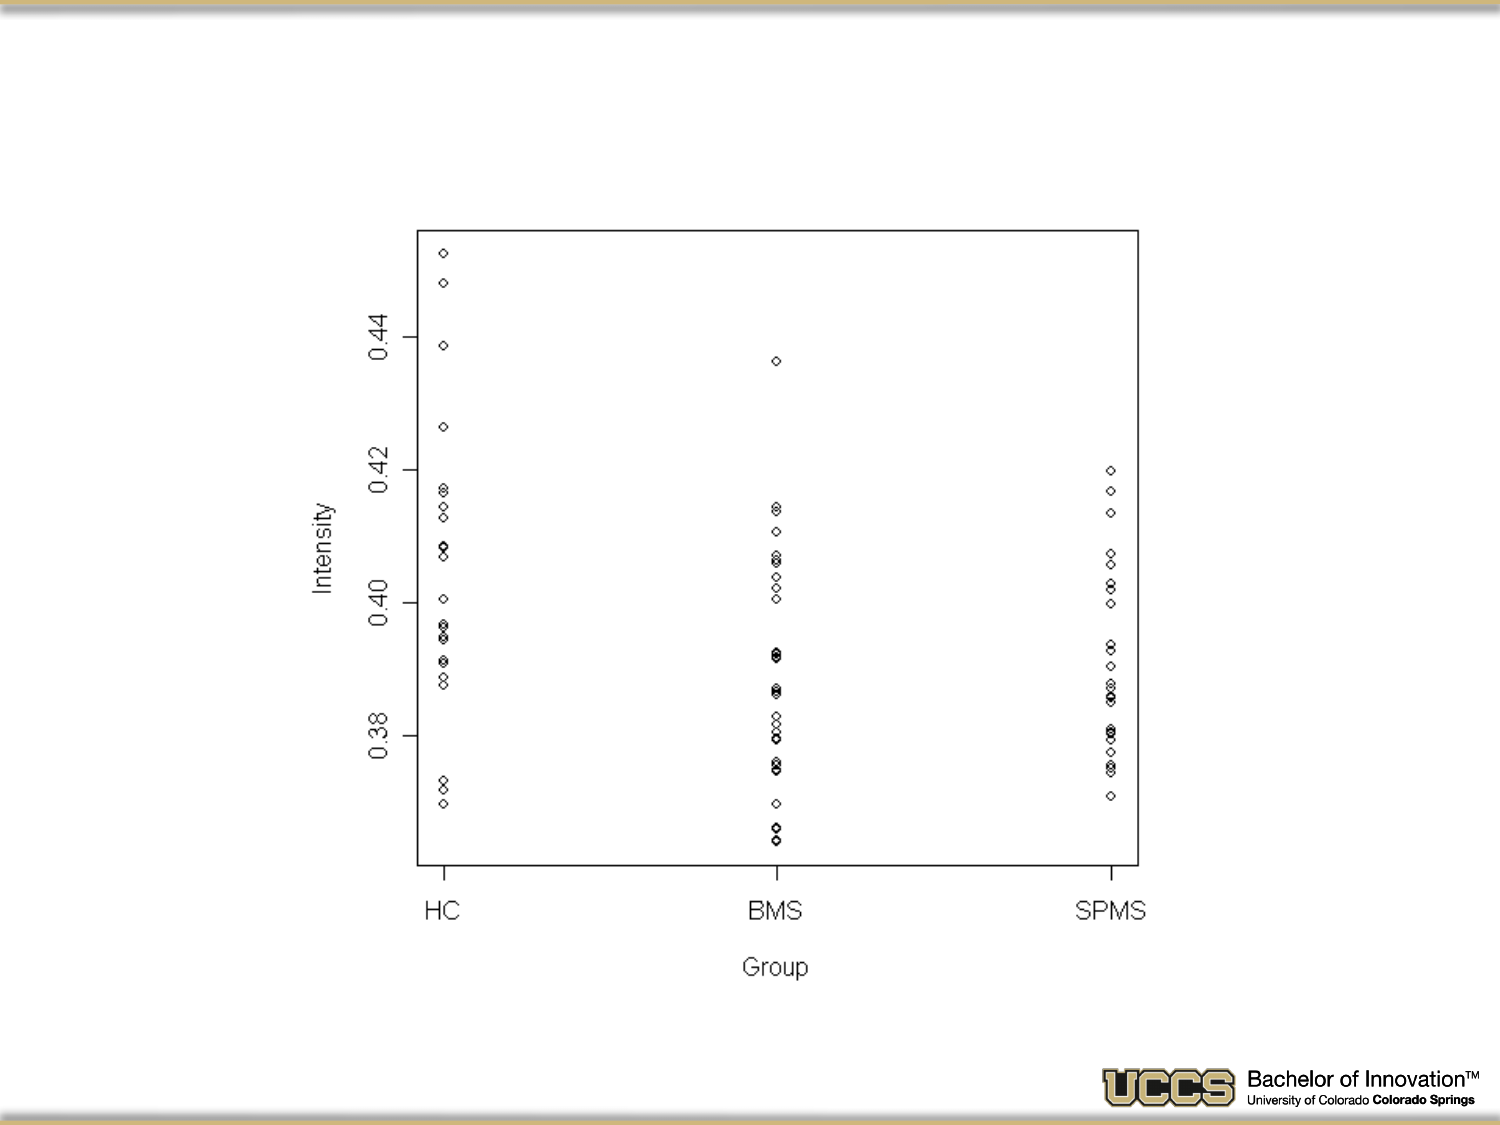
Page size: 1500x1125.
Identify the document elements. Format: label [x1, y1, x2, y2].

picture [302, 115, 1198, 1010]
